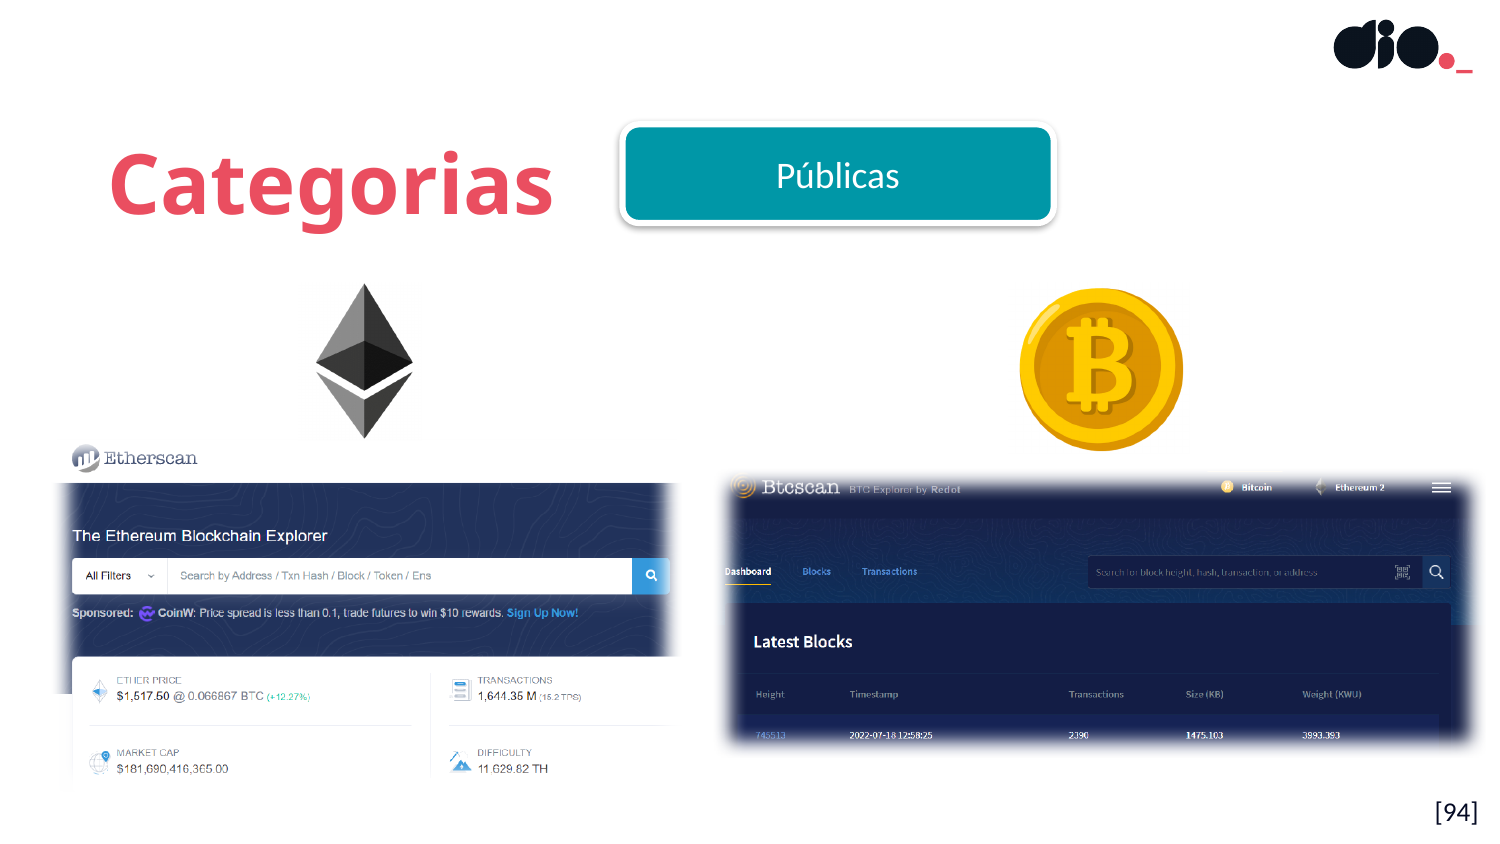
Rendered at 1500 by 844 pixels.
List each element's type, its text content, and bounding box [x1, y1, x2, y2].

picture [1008, 281, 1191, 455]
slide_number [94] [1403, 779, 1494, 844]
text_box Categorias [92, 104, 1408, 243]
text_box Públicas [619, 121, 1057, 227]
picture [1333, 19, 1473, 74]
picture [713, 468, 1486, 759]
picture [49, 282, 683, 793]
